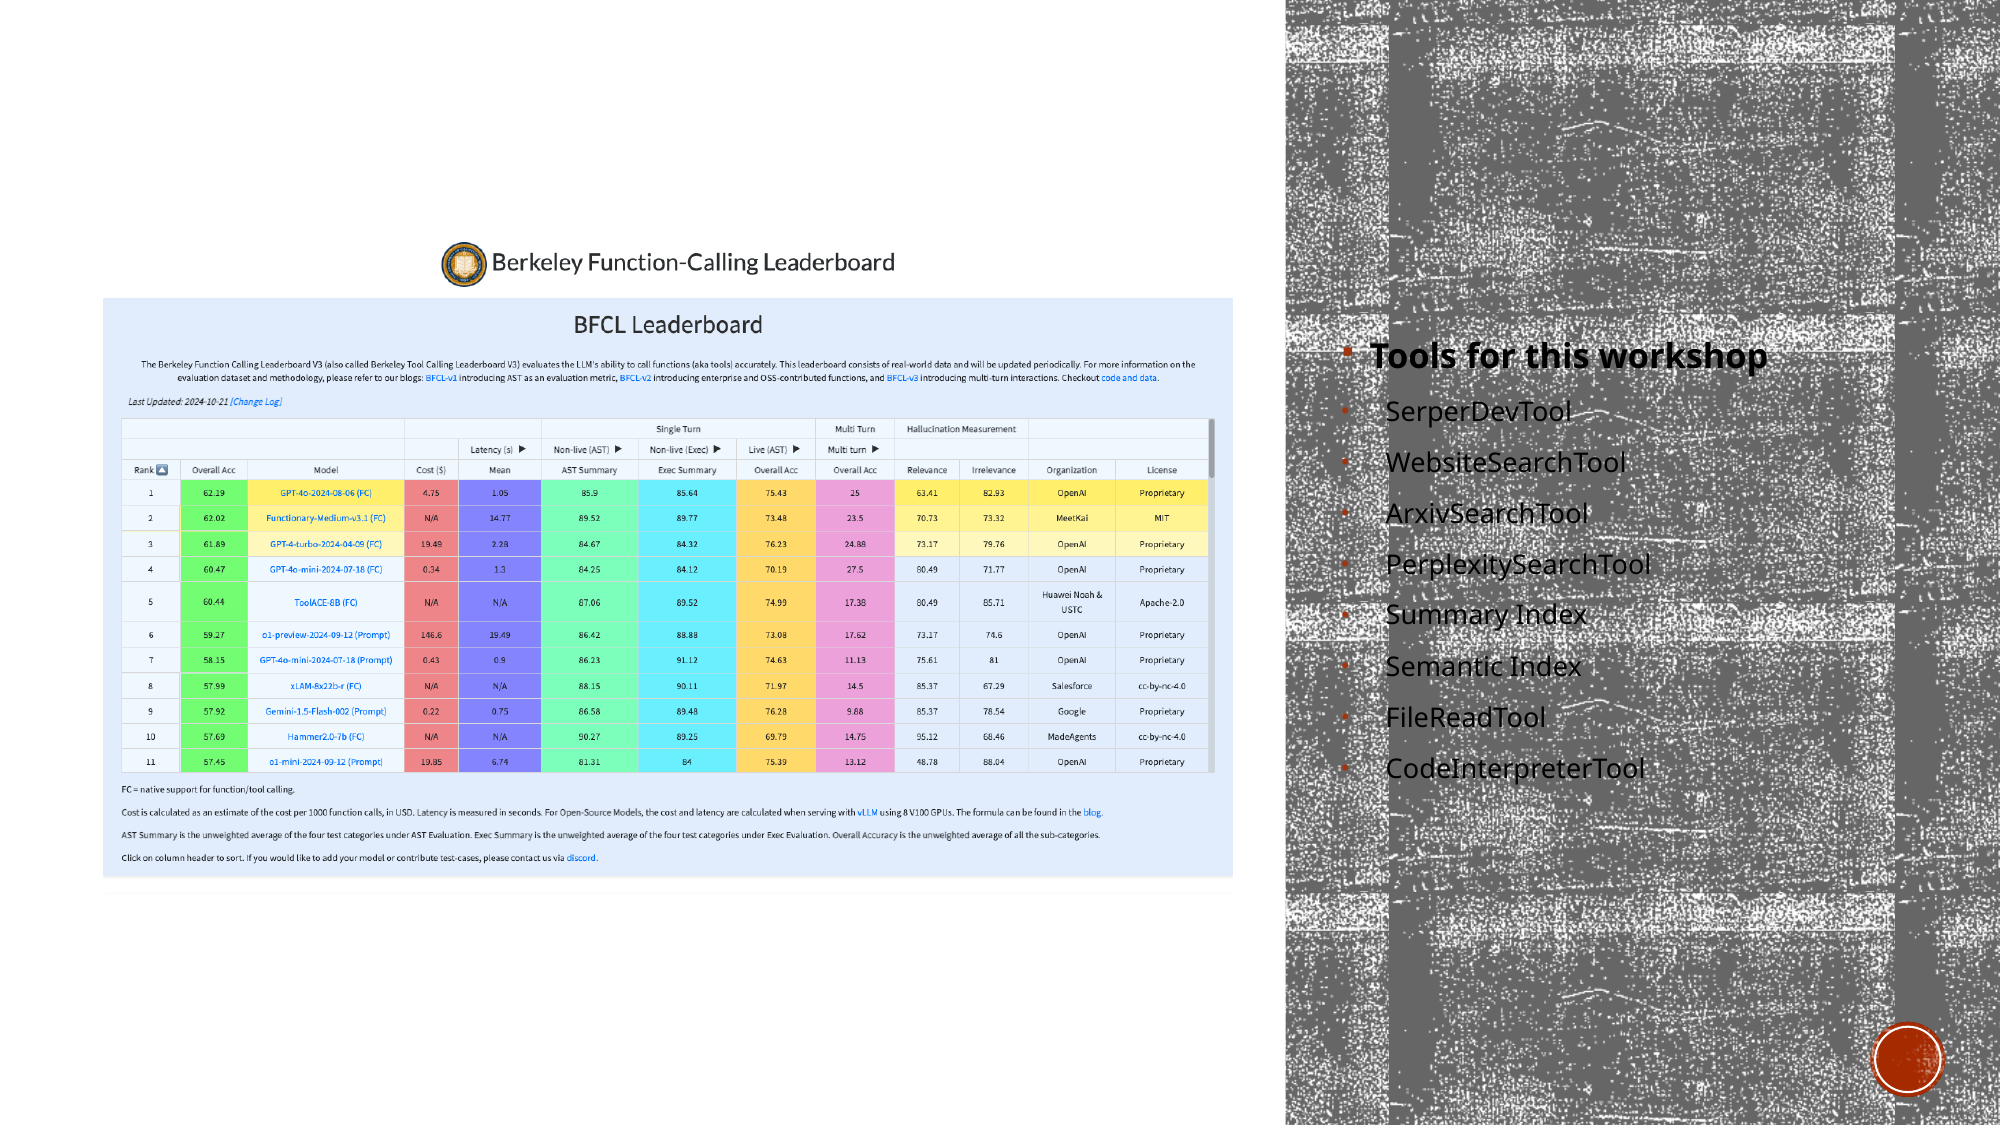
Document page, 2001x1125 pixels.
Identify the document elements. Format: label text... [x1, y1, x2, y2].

text_box [1284, 0, 2000, 1125]
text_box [1872, 1024, 1944, 1096]
picture [103, 230, 1233, 897]
list Tools for this workshop SerperDevTool WebsiteSearchTool ArxivSearchTool PerplexitySearchTool Summary Index Semantic Index FileReadTool CodeInterpreterTool [1326, 331, 1908, 794]
